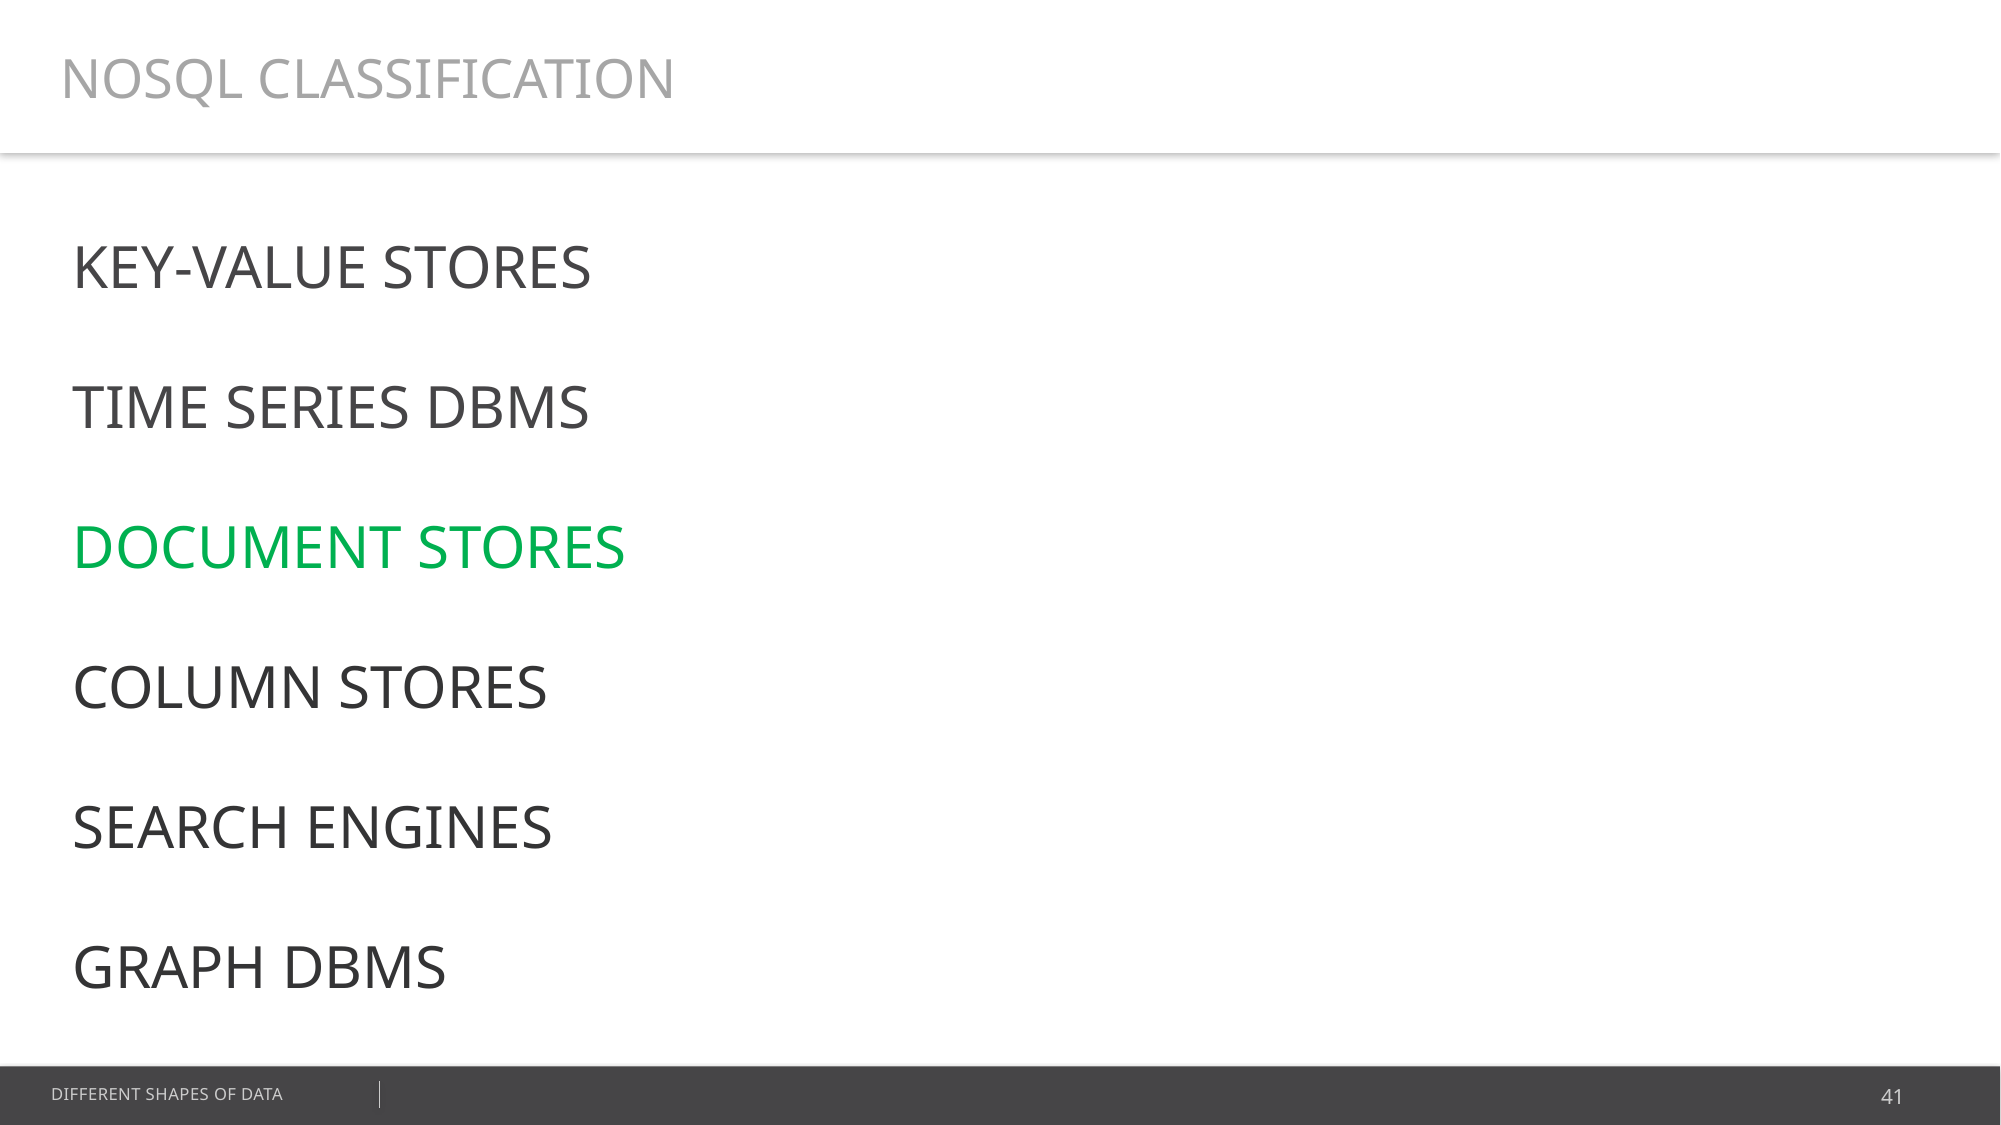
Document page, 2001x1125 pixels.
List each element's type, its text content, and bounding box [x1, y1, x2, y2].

list NOSQL CLASSIFICATION [0, 0, 2000, 153]
text_box KEY-VALUE STORES TIME SERIES DBMS DOCUMENT STORES COLUMN STORES SEARCH ENGINES GRAPH DBMS [57, 152, 808, 1008]
